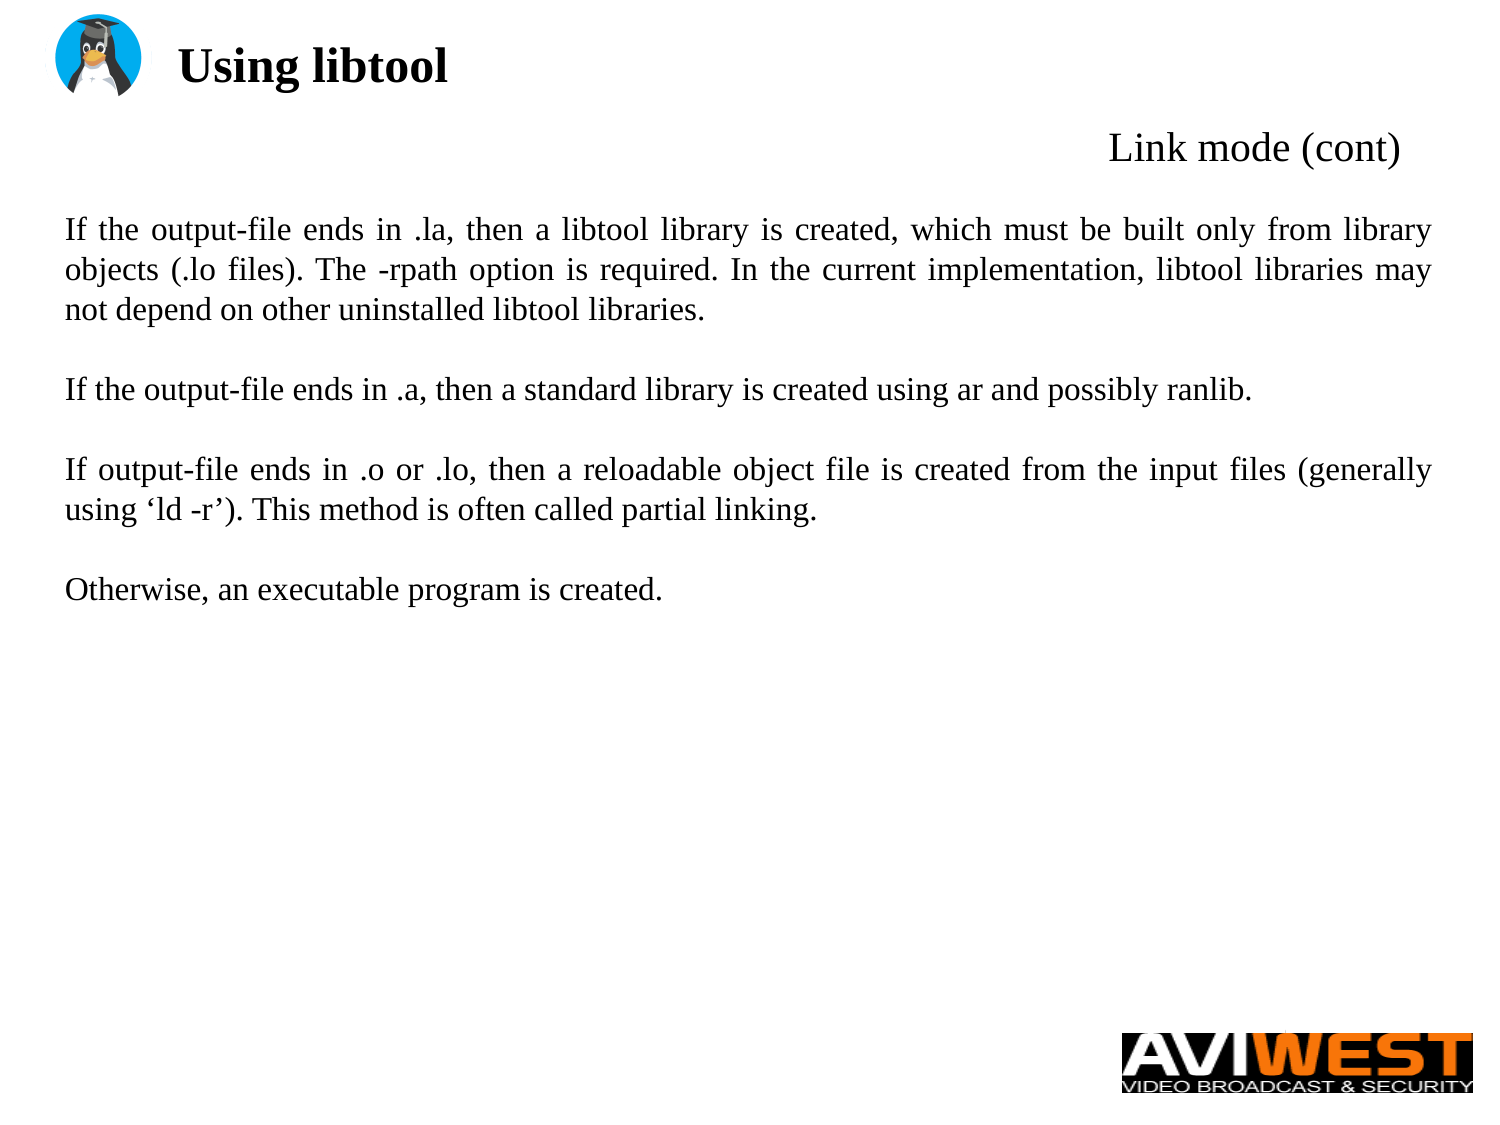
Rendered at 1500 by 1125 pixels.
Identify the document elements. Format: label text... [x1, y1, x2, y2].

picture [44, 3, 152, 112]
text_box If the output-file ends in .la, then a libtool library is created, which must be built only from library objects (.lo files). The -rpath option is required. In the current implementation, libtool libraries may not depend on other uninstalled libtool libraries. If the output-file ends in .a, then a standard library is created using ar and possibly ranlib. If output-file ends in .o or .lo, then a reloadable object file is created from the input files (generally using ‘ld -r’). This method is often called partial linking. Otherwise, an executable program is created. [49, 200, 1450, 614]
text_box Using libtool [162, 24, 1475, 100]
text_box Link mode (cont) [1093, 112, 1416, 178]
picture [1122, 1033, 1473, 1093]
